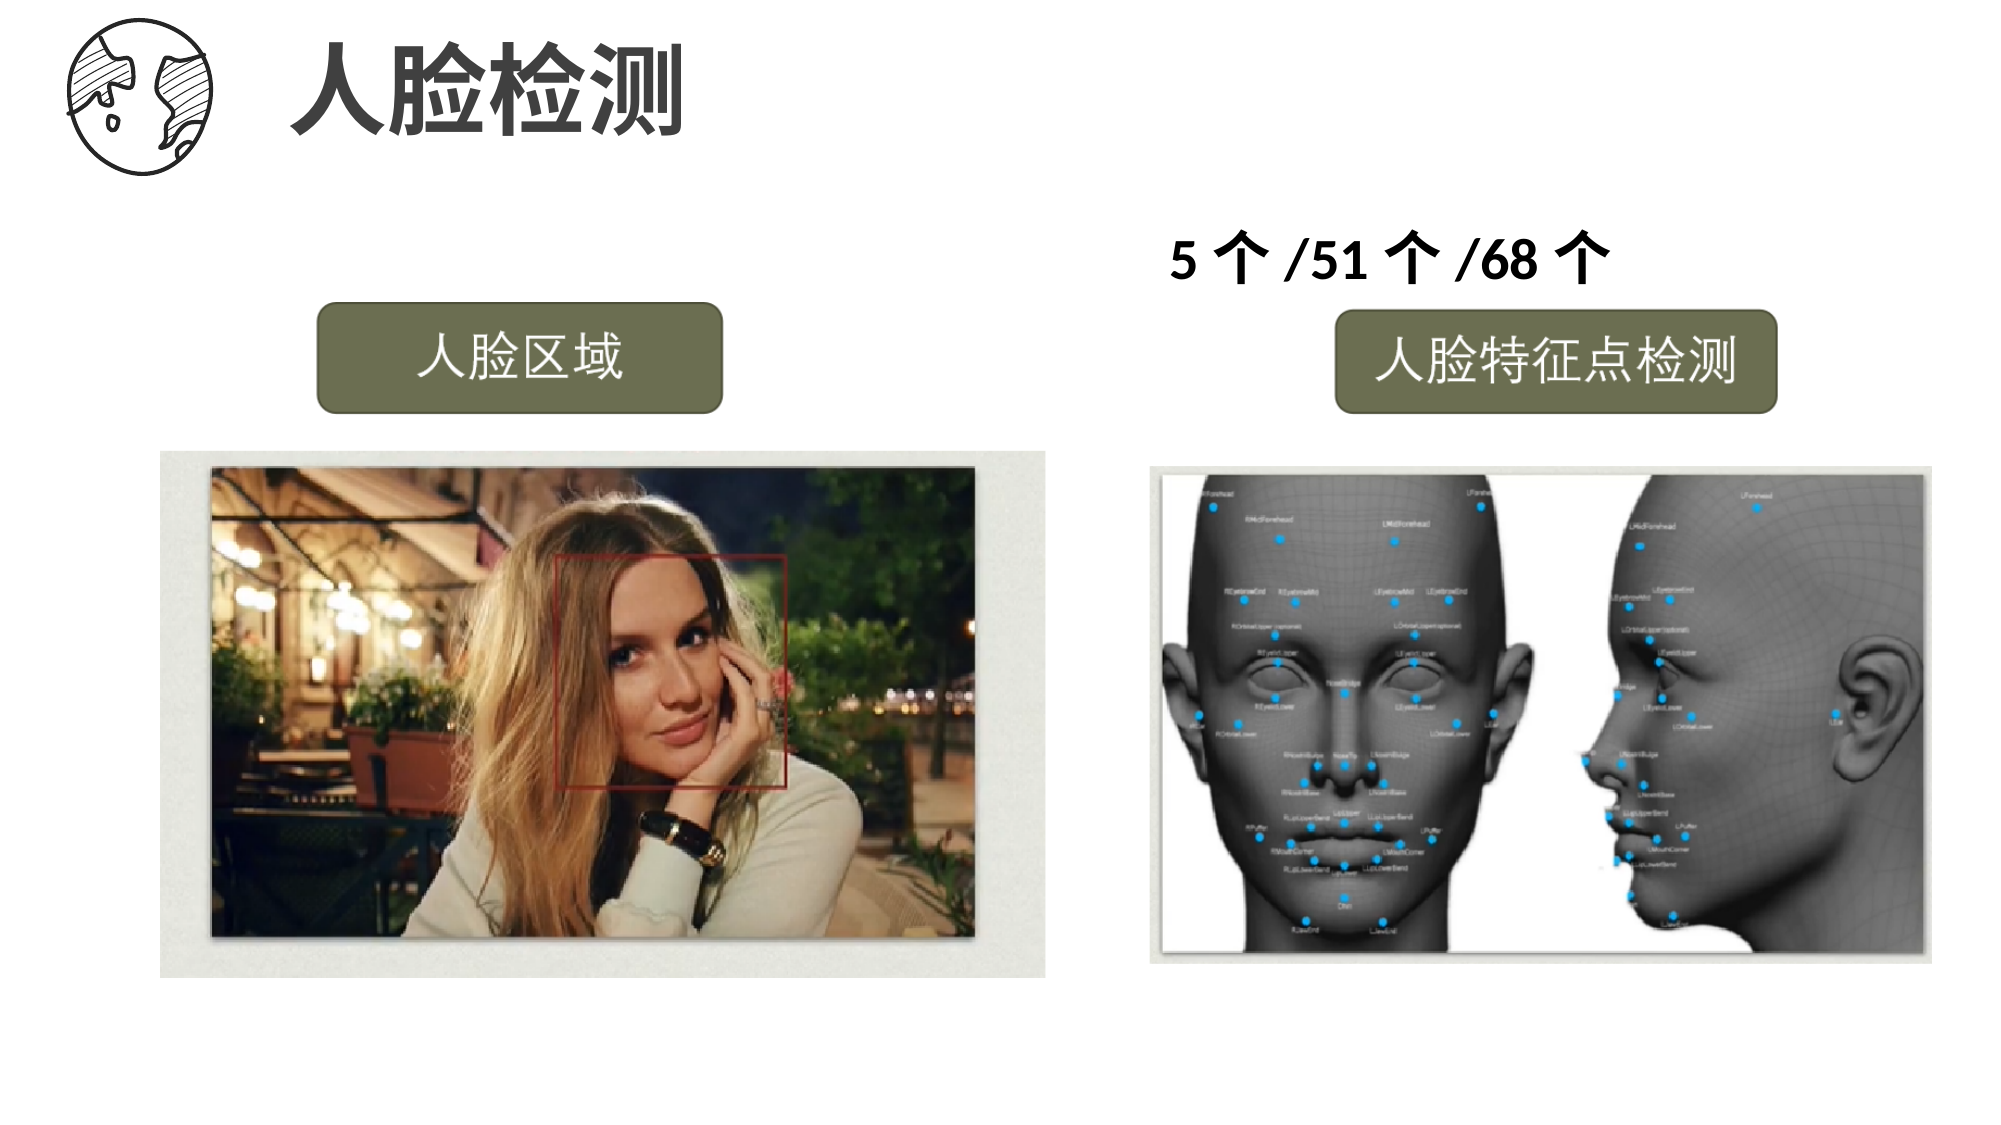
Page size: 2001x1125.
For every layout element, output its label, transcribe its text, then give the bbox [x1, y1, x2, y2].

text_box 5个/51个/68个 [1154, 213, 1855, 299]
text_box 人脸检测 [273, 20, 703, 155]
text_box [65, 20, 215, 172]
picture [160, 302, 1932, 979]
